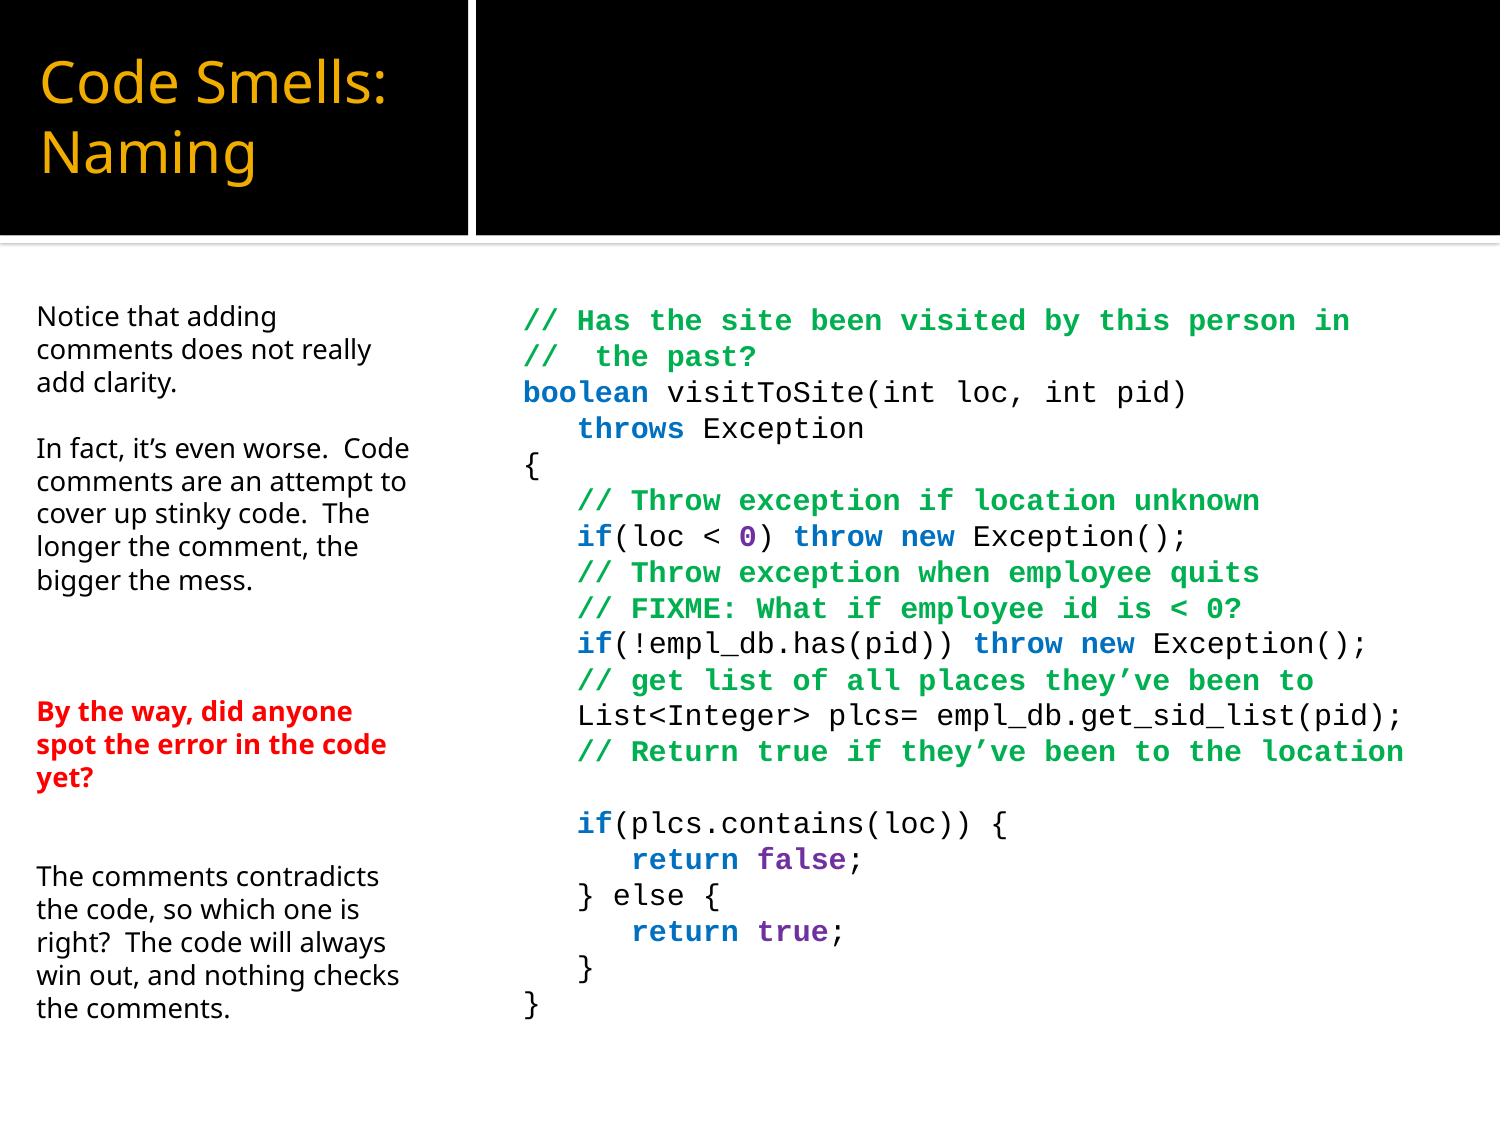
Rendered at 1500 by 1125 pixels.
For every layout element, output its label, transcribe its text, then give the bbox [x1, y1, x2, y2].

list Notice that adding comments does not really add clarity. In fact, it’s even worse. Code comments are an attempt to cover up stinky code. The longer the comment, the bigger the mess. By the way, did anyone spot the error in the code yet? The comments contradicts the code, so which one is right? The code will always win out, and nothing checks the comments. [27, 283, 433, 1034]
title Code Smells: Naming [27, 24, 442, 186]
list // Has the site been visited by this person in // the past? boolean visitToSite(int loc, int pid) throws Exception { // Throw exception if location unknown if(loc < 0) throw new Exception(); // Throw exception when employee quits // FIXME: What if employee id is < 0? if(!empl_db.has(pid)) throw new Exception(); // get list of all places they’ve been to List<Integer> plcs= empl_db.get_sid_list(pid); // Return true if they’ve been to the location if(plcs.contains(loc)) { return false; } else { return true; } } [495, 285, 1467, 1034]
